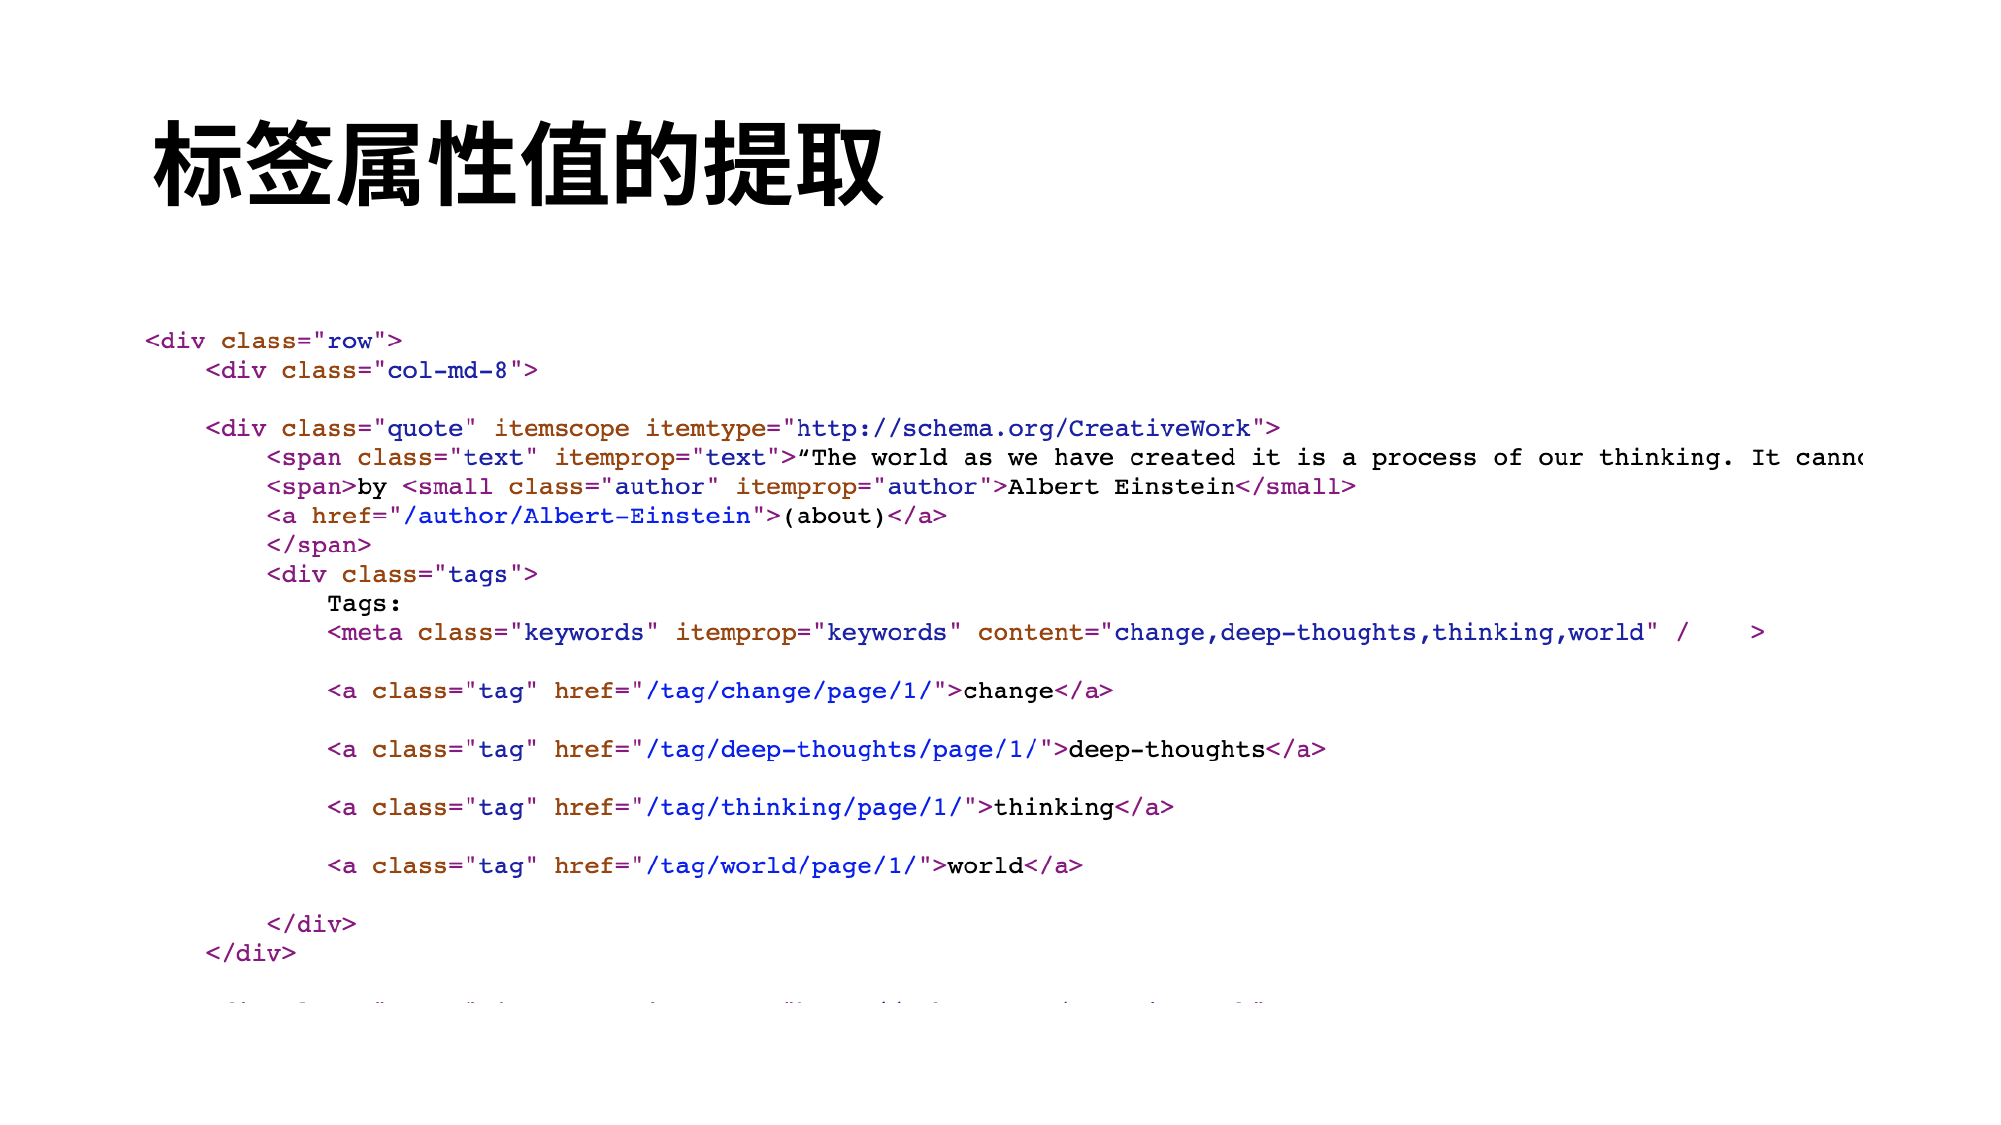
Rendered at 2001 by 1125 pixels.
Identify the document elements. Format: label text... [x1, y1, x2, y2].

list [137, 309, 1863, 1003]
title 标签属性值的提取 [137, 59, 1863, 278]
